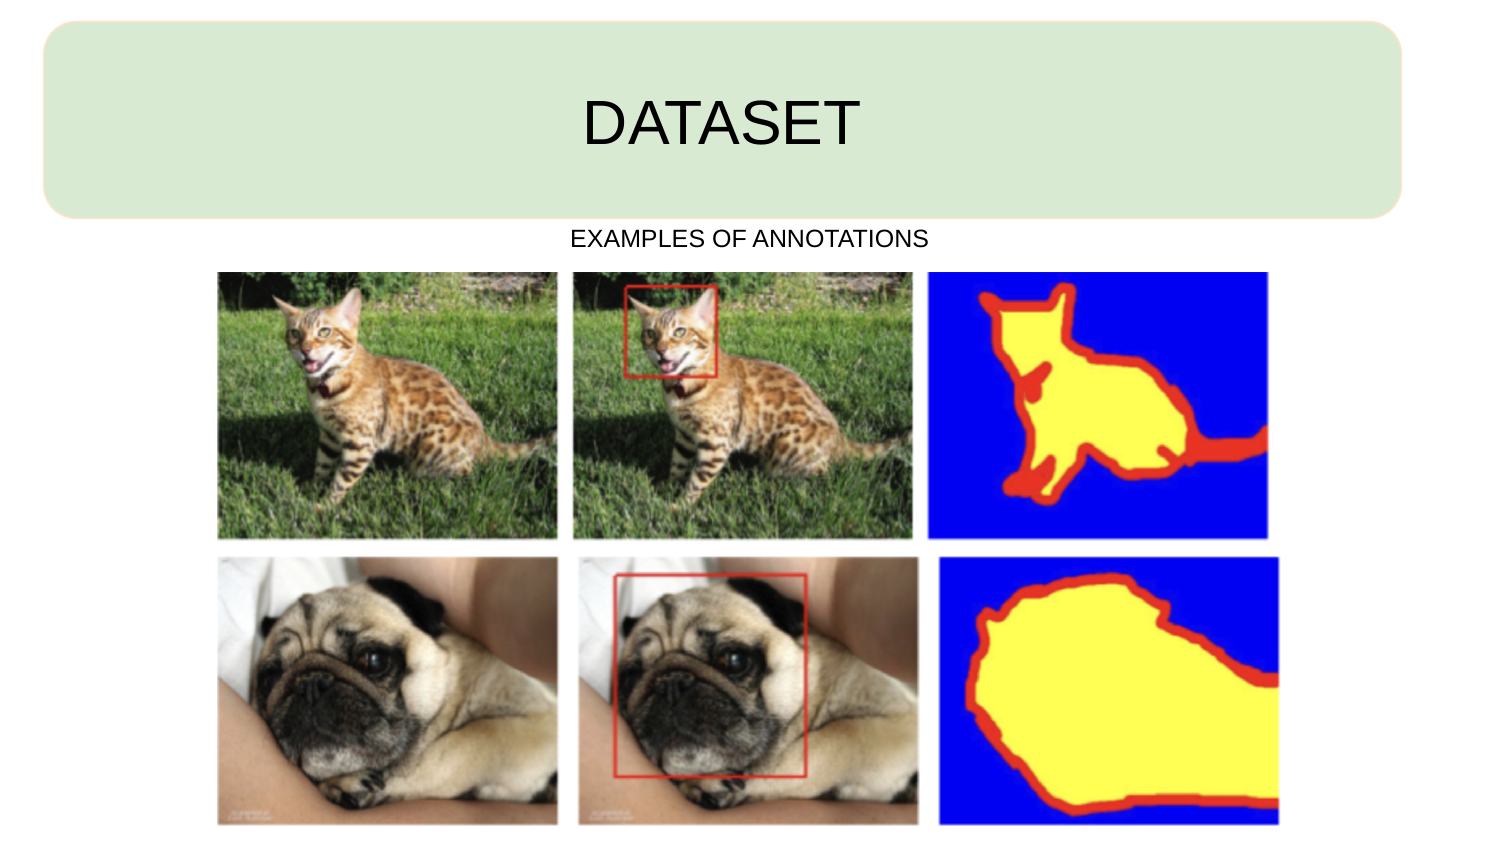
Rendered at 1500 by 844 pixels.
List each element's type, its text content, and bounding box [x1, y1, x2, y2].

text_box DATASET [43, 21, 1402, 210]
text_box EXAMPLES OF ANNOTATIONS [54, 207, 1445, 806]
picture [217, 272, 1283, 826]
